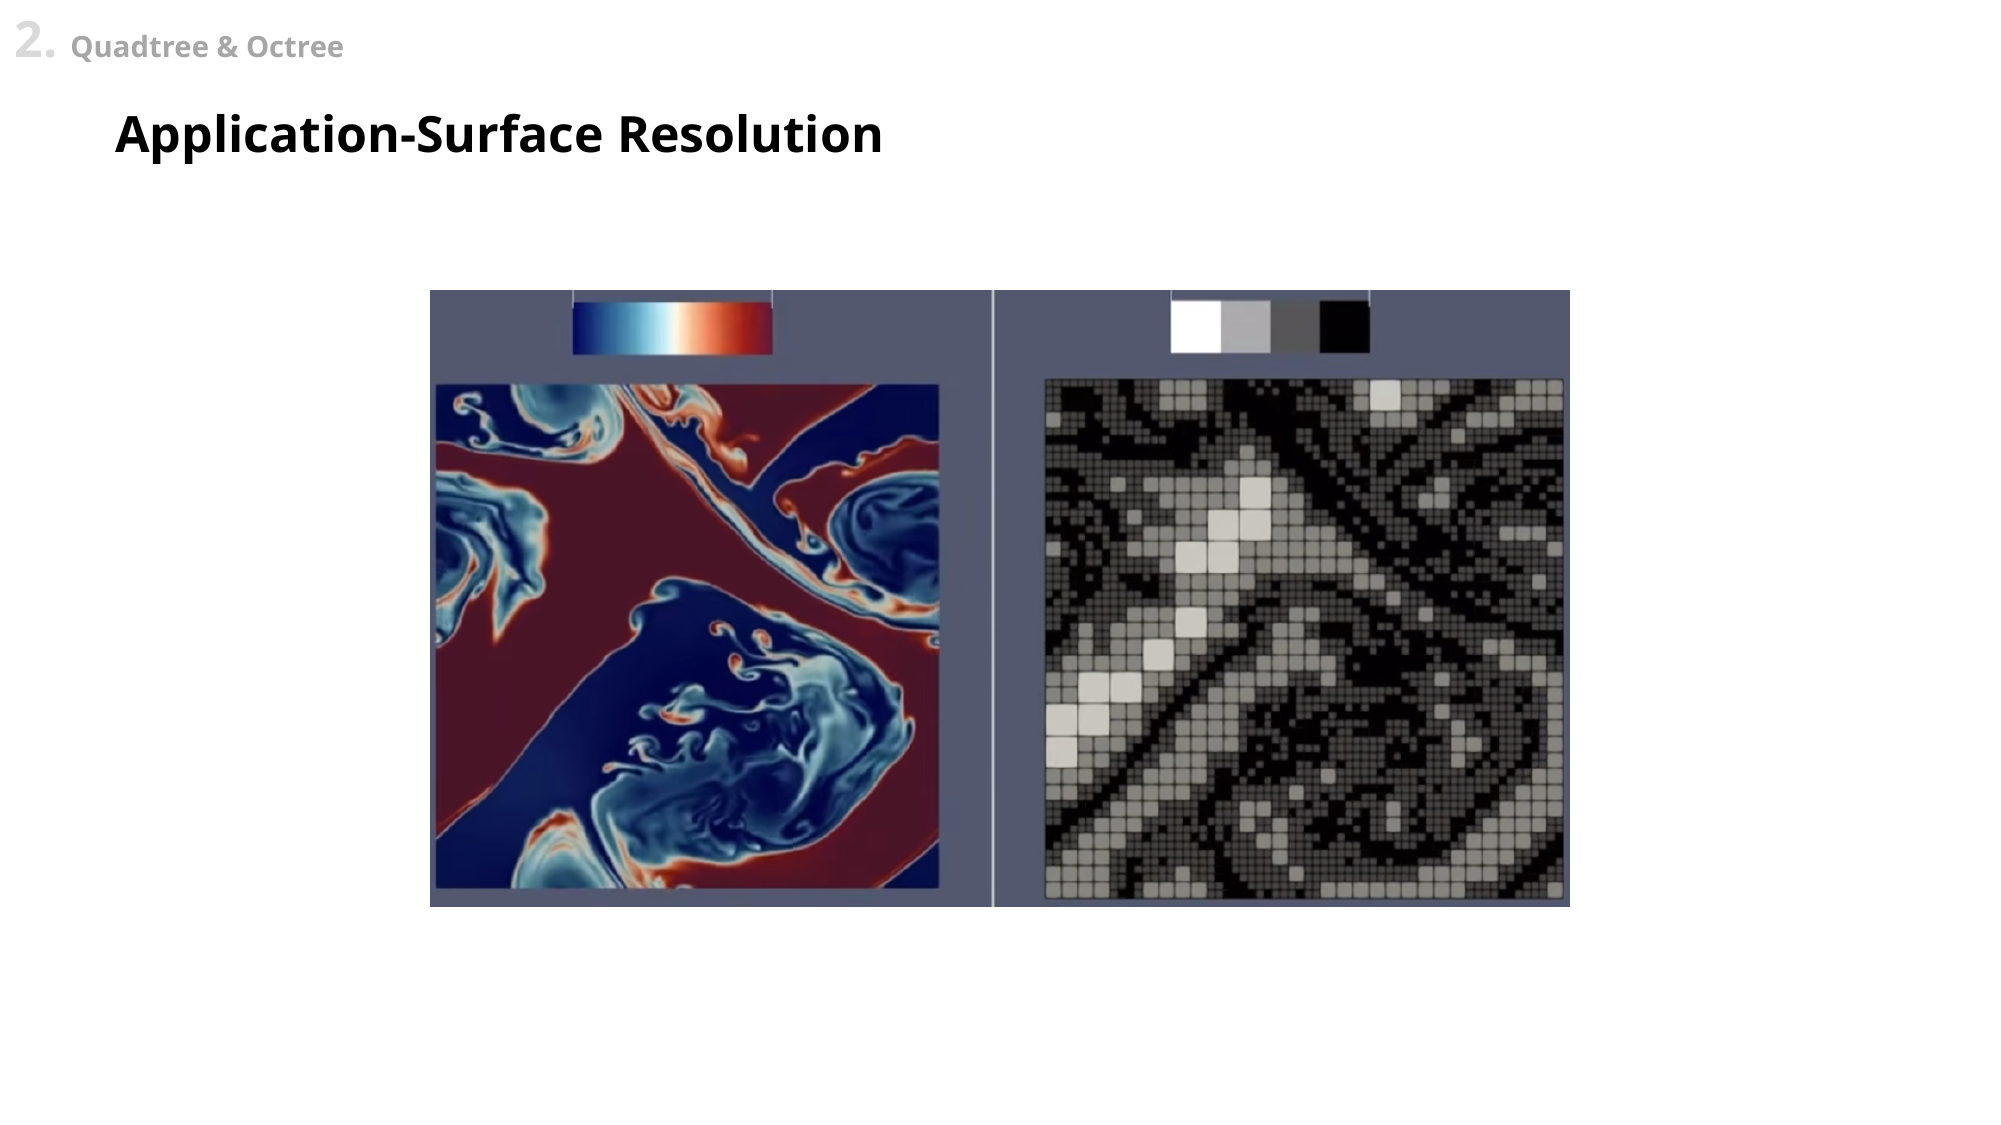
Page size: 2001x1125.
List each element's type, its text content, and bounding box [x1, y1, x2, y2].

text_box 2. Quadtree & Octree [0, 0, 1799, 75]
picture [430, 290, 1570, 907]
text_box Application-Surface Resolution [100, 95, 1900, 171]
